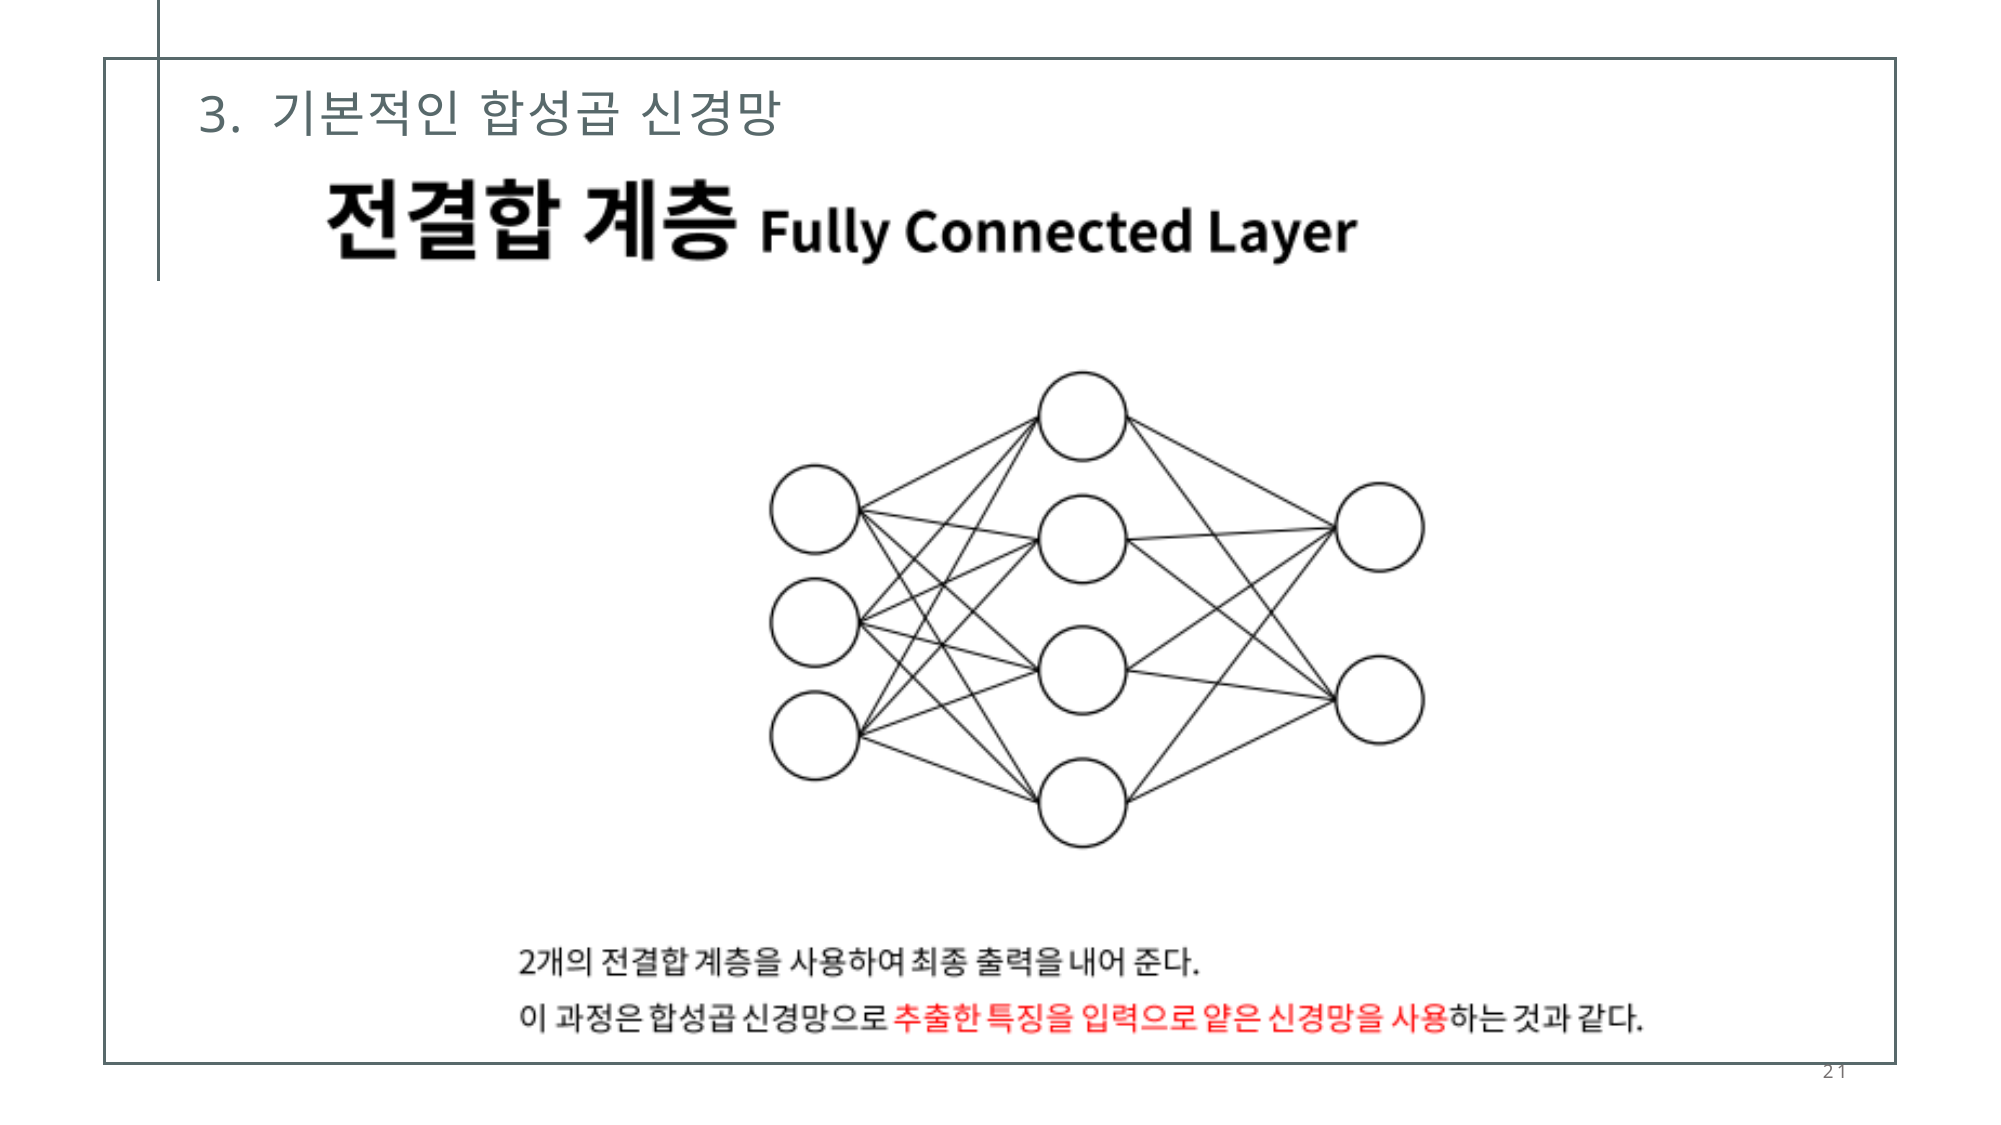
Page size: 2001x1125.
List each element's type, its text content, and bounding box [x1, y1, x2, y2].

slide_number 21 [1412, 1042, 1863, 1103]
title 3. 기본적인 합성곱 신경망 [183, 58, 862, 289]
picture [324, 173, 1668, 1039]
text_box [104, 57, 1896, 1065]
